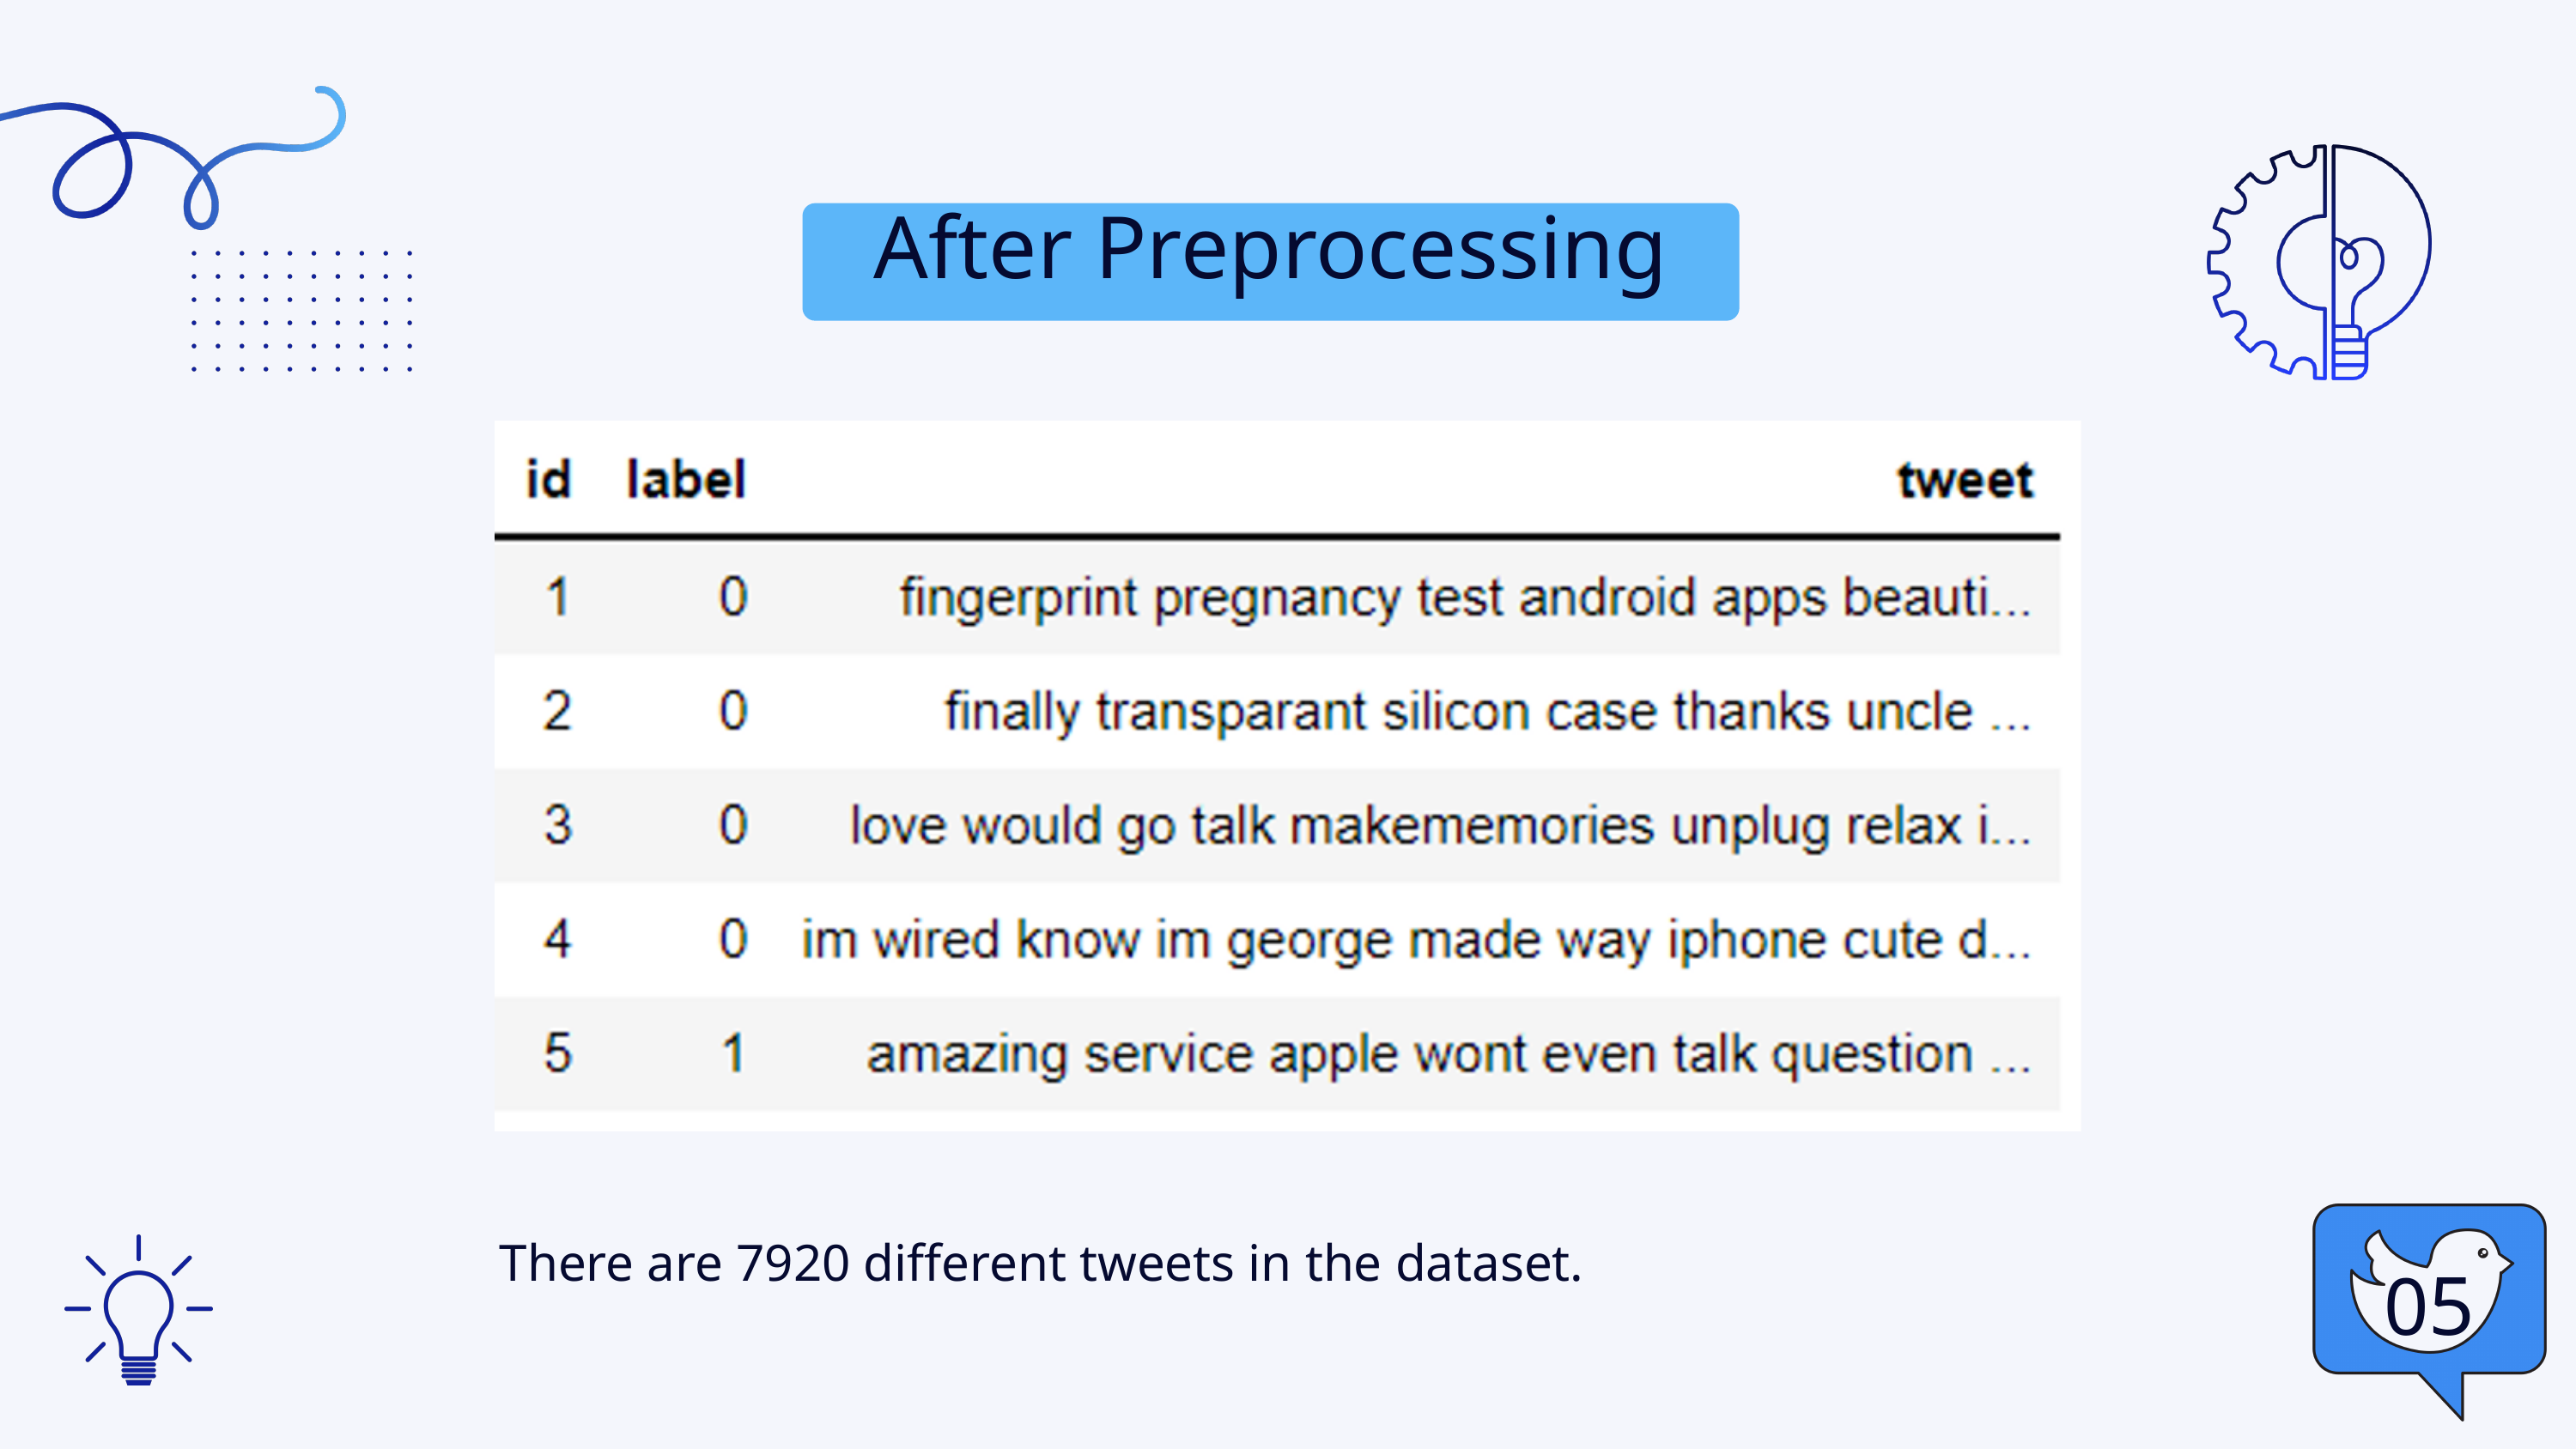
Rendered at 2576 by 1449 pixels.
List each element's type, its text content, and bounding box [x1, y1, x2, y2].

picture [2207, 144, 2432, 380]
text_box There are 7920 different tweets in the dataset. [499, 1231, 1711, 1352]
picture [0, 85, 348, 232]
text_box After Preprocessing [746, 193, 1796, 297]
picture [494, 420, 2081, 1131]
picture [191, 250, 413, 372]
picture [2312, 1203, 2547, 1422]
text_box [802, 203, 1740, 321]
picture [64, 1234, 213, 1385]
